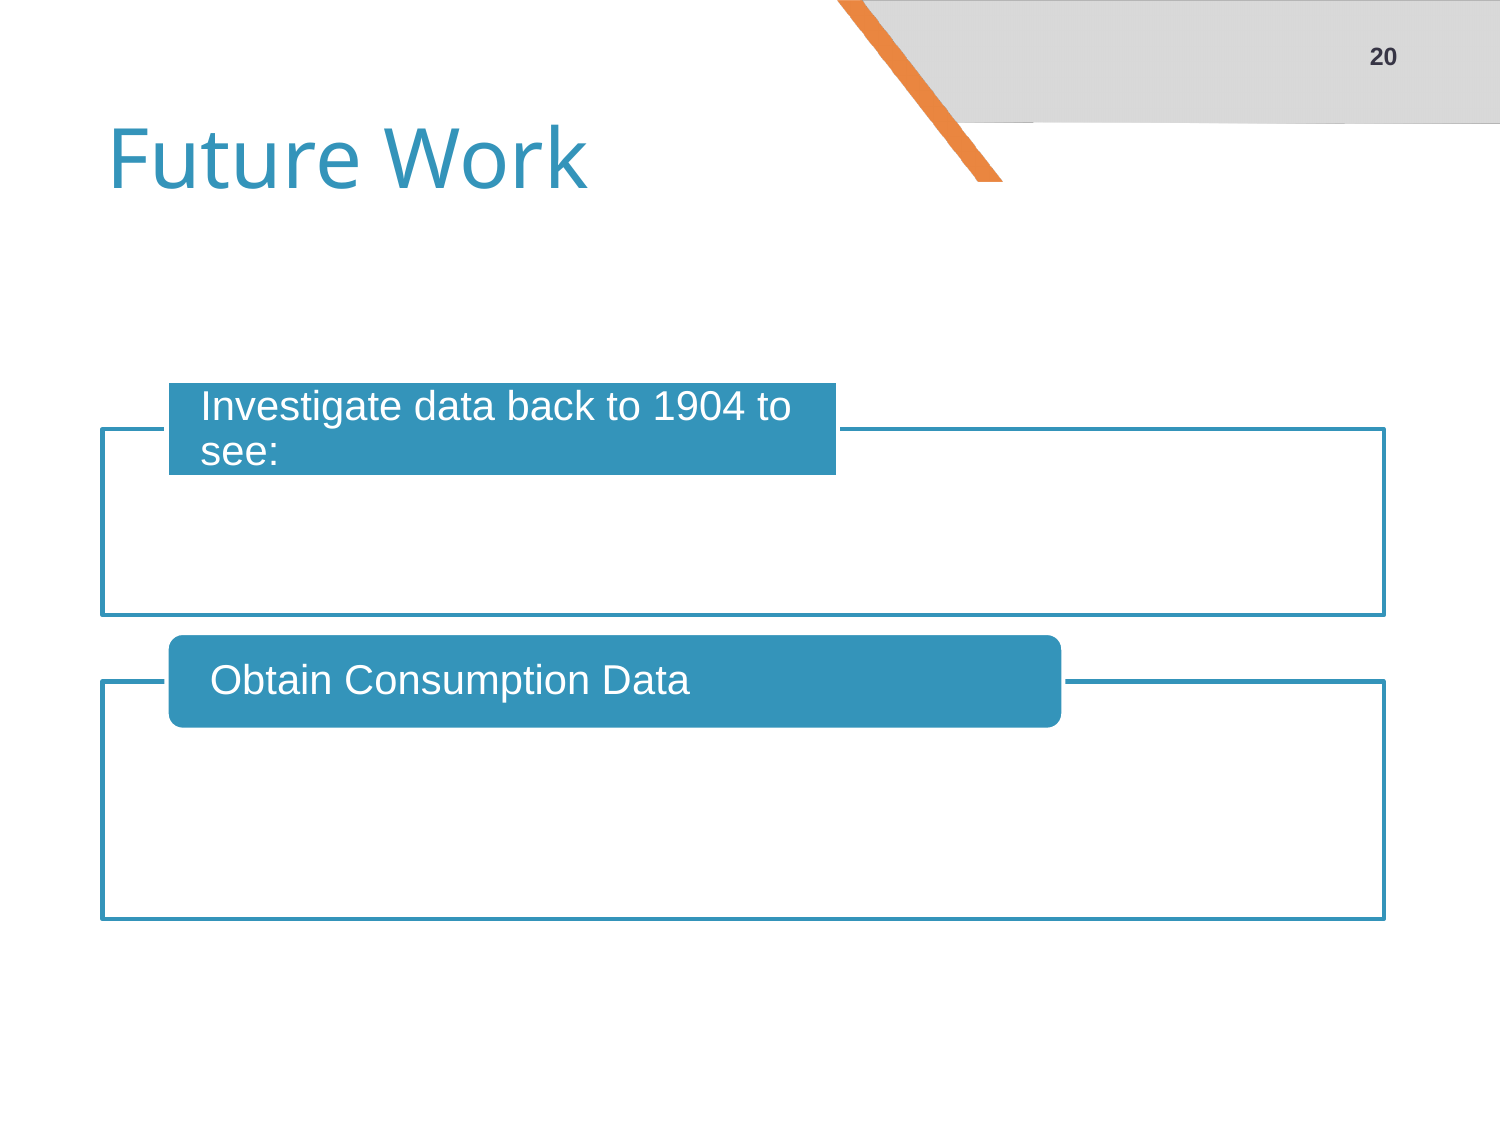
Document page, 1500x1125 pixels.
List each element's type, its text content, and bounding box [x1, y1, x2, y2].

slide_number 20 [1342, 28, 1425, 78]
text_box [102, 374, 1384, 926]
picture [837, 0, 1500, 182]
title Future Work [76, 99, 838, 211]
